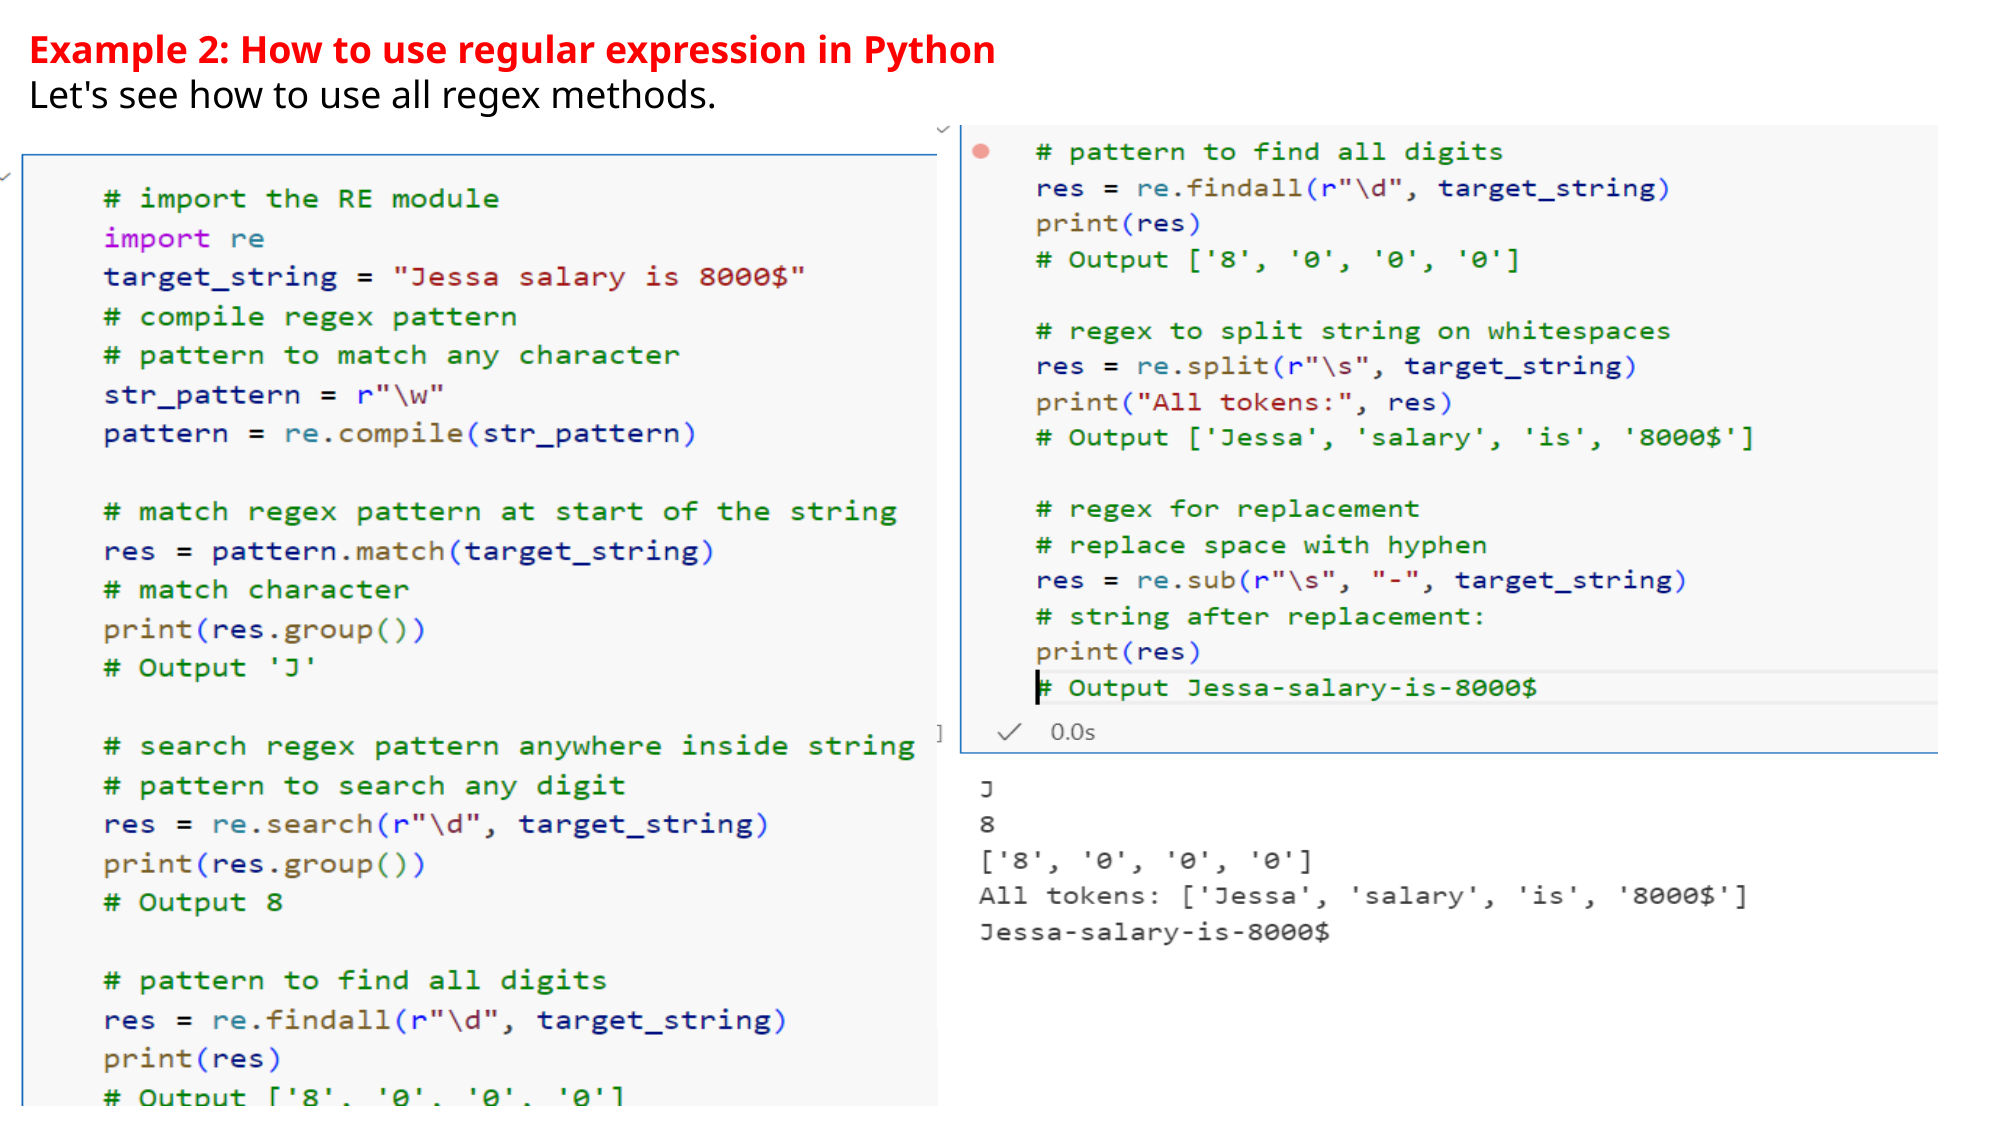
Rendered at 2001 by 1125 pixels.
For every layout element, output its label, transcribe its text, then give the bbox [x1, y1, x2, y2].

picture [0, 124, 1939, 1107]
text_box Example 2: How to use regular expression in Python Let's see how to use all regex methods. [13, 19, 1500, 124]
